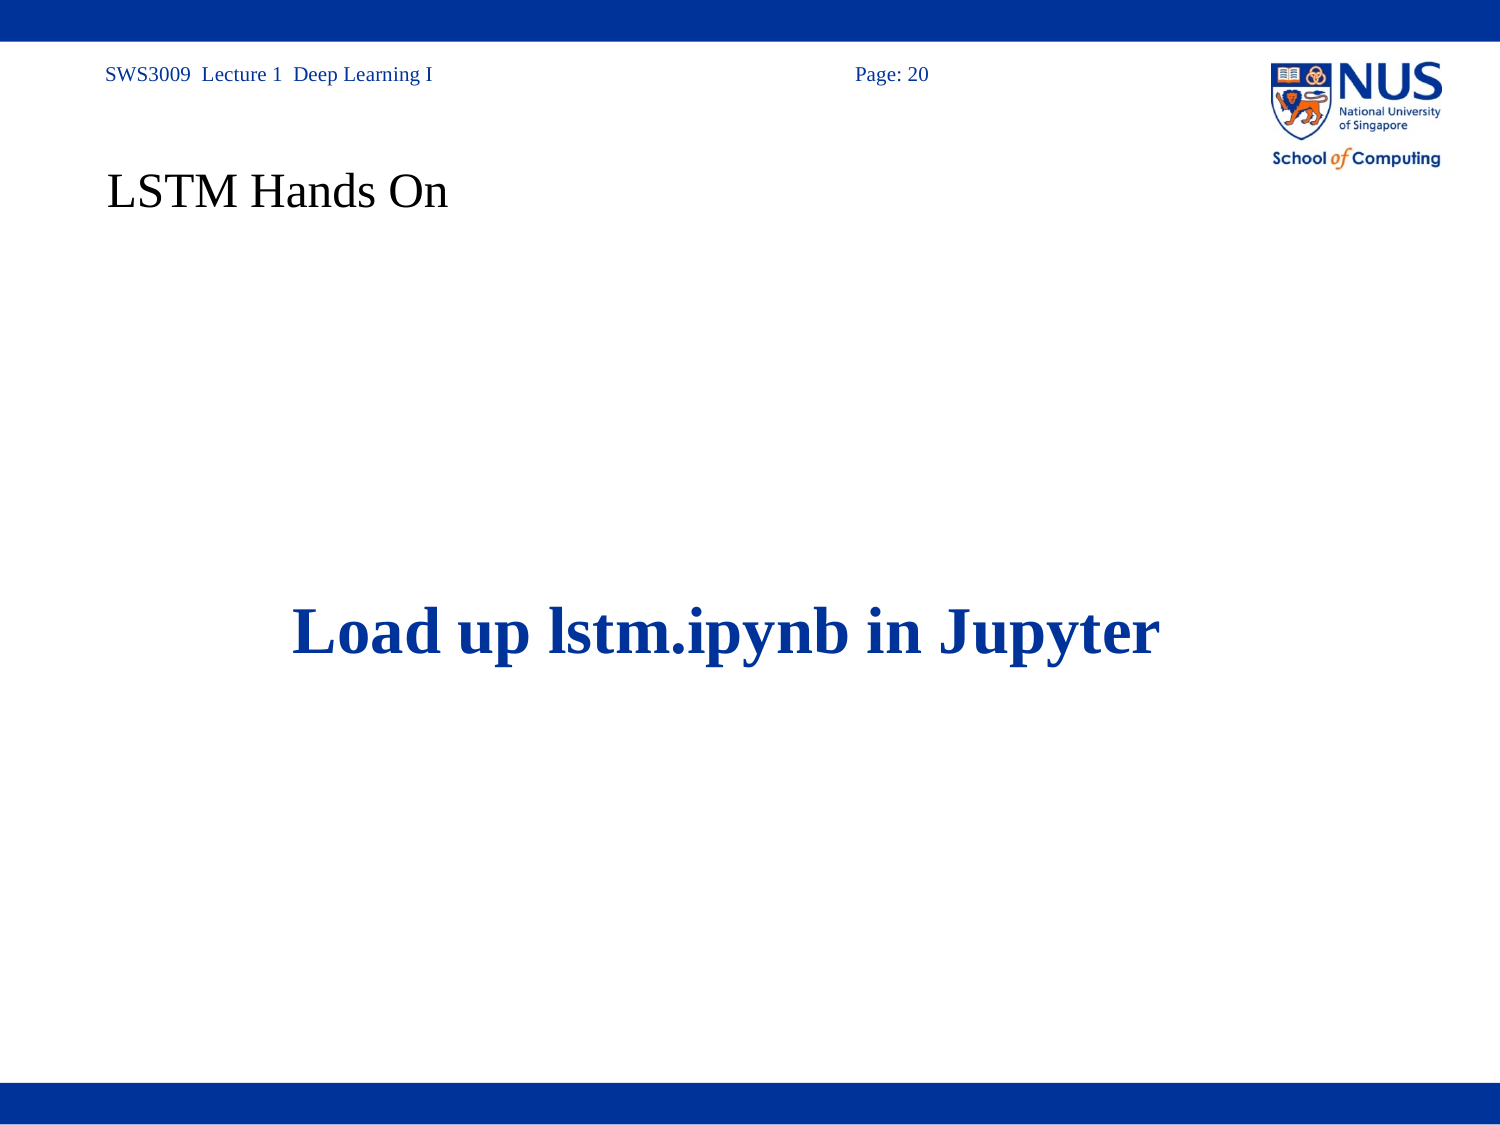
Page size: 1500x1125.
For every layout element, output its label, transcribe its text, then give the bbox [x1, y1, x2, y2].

list Load up lstm.ipynb in Jupyter [90, 298, 1366, 1022]
picture [1271, 61, 1442, 171]
title LSTM Hands On [90, 93, 1160, 282]
